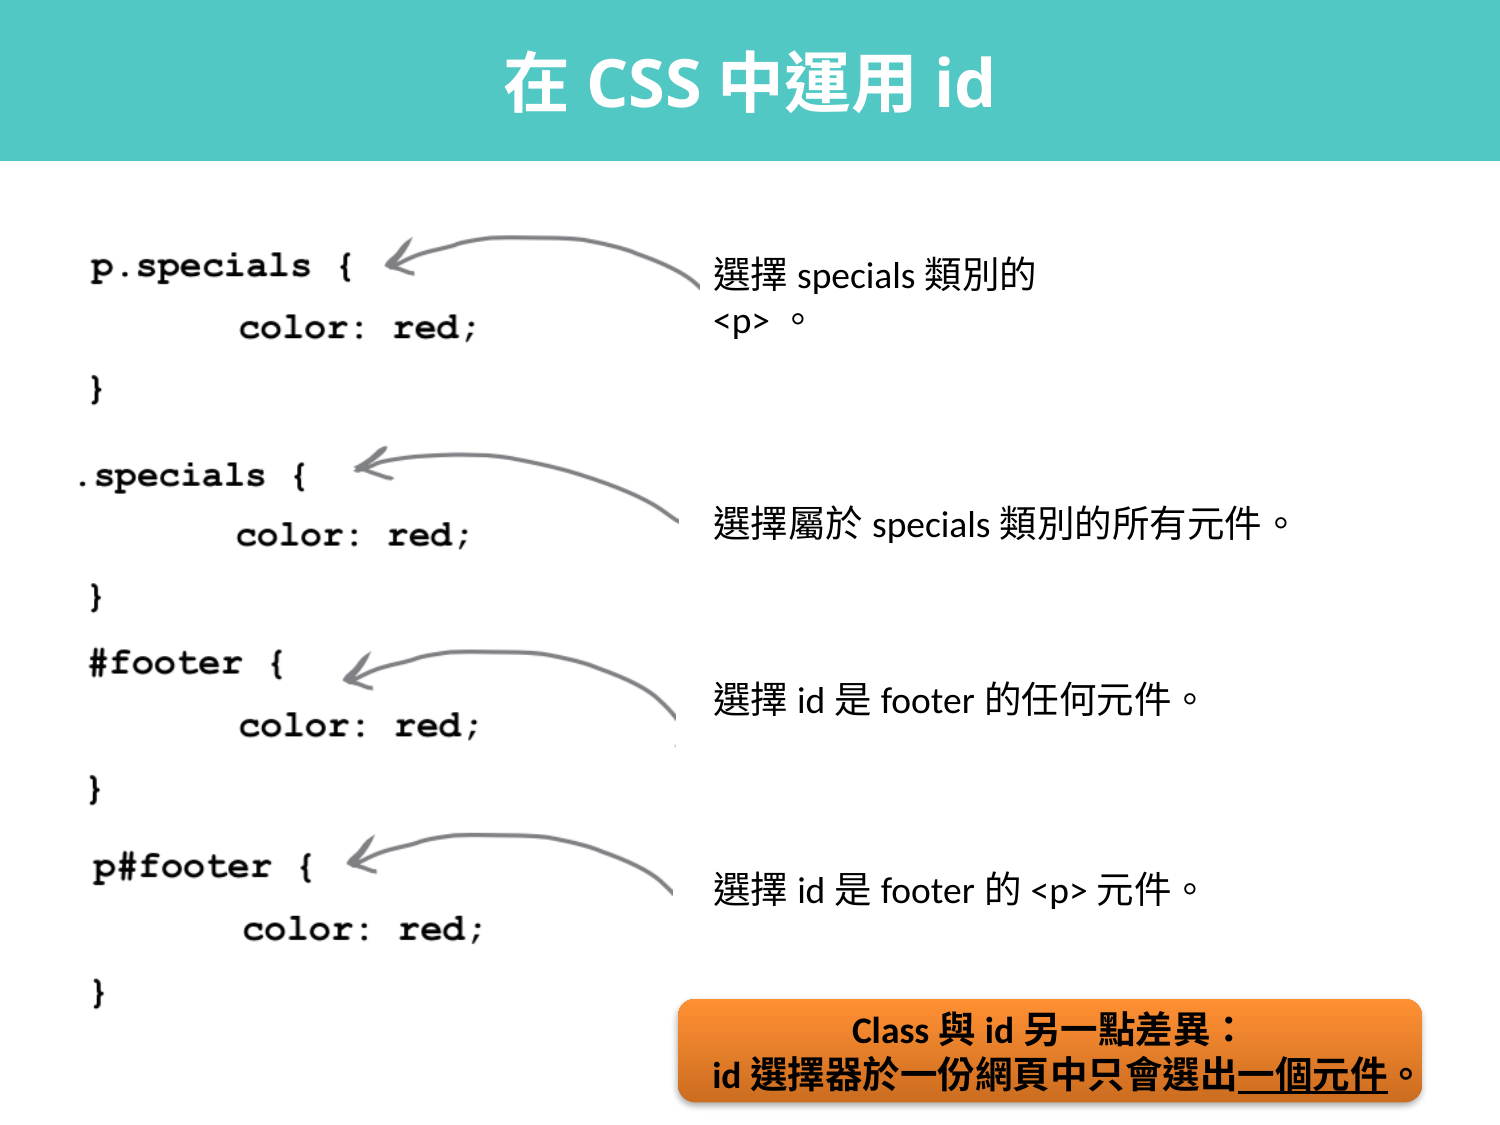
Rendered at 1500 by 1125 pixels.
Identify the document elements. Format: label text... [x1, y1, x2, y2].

text_box 選擇specials類別的<p>。 [713, 251, 1125, 342]
text_box 選擇id是footer的<p>元件。 [713, 866, 1278, 912]
picture [49, 213, 700, 428]
title 在CSS中運用id [0, 0, 1500, 161]
text_box 選擇id是footer的任何元件。 [713, 676, 1260, 722]
picture [70, 434, 679, 625]
text_box 選擇屬於specials類別的所有元件。 [713, 499, 1422, 545]
picture [65, 631, 676, 1011]
text_box Class與id另一點差異： id選擇器於一份網頁中只會選出一個元件。 [678, 998, 1422, 1103]
